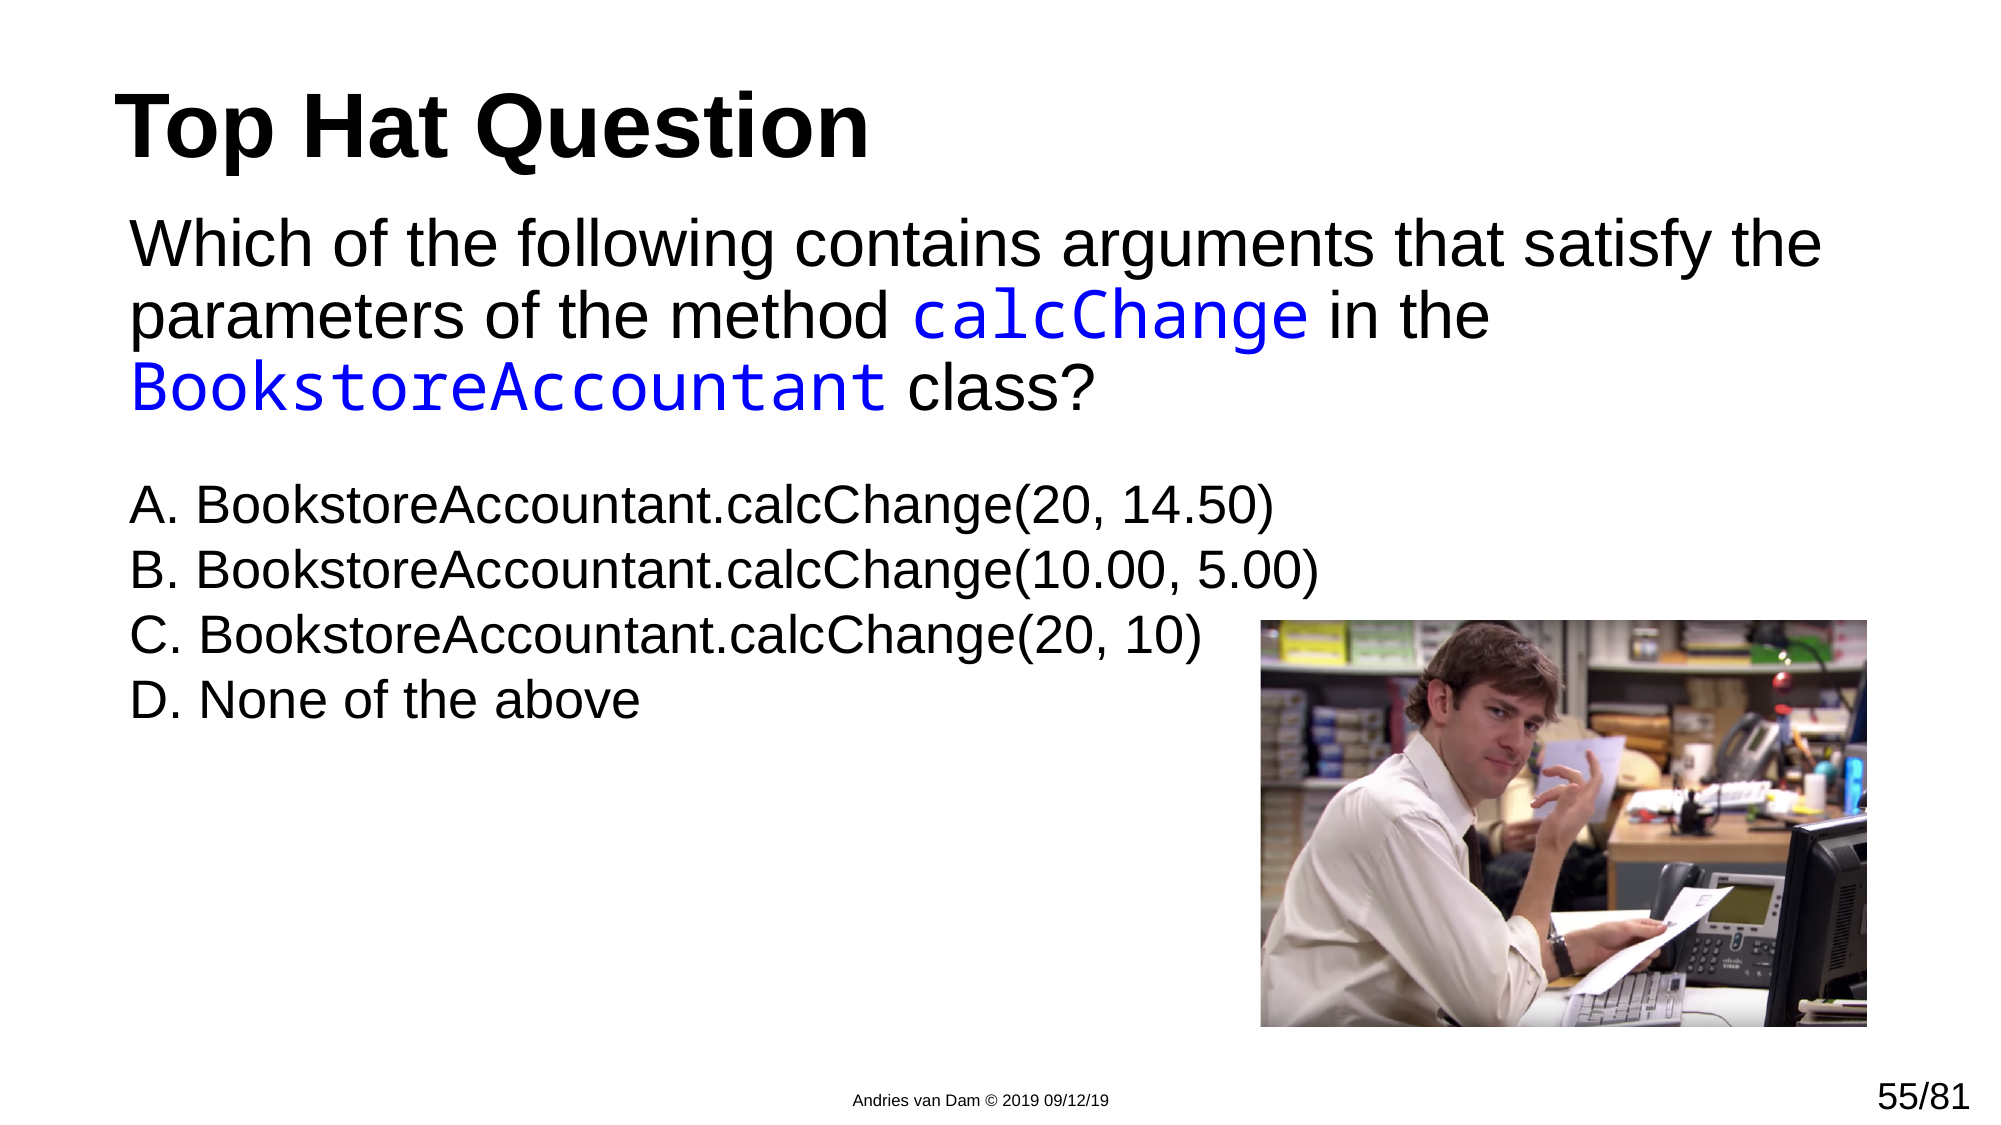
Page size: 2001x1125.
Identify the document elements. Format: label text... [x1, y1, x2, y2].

list Which of the following contains arguments that satisfy the parameters of the method calcChange in the BookstoreAccountant class? A. BookstoreAccountant.calcChange(20, 14.50) B. BookstoreAccountant.calcChange(10.00, 5.00) C. BookstoreAccountant.calcChange(20, 10) D. None of the above [85, 194, 1867, 824]
title Top Hat Question [99, 5, 1900, 193]
picture [1260, 619, 1868, 1027]
